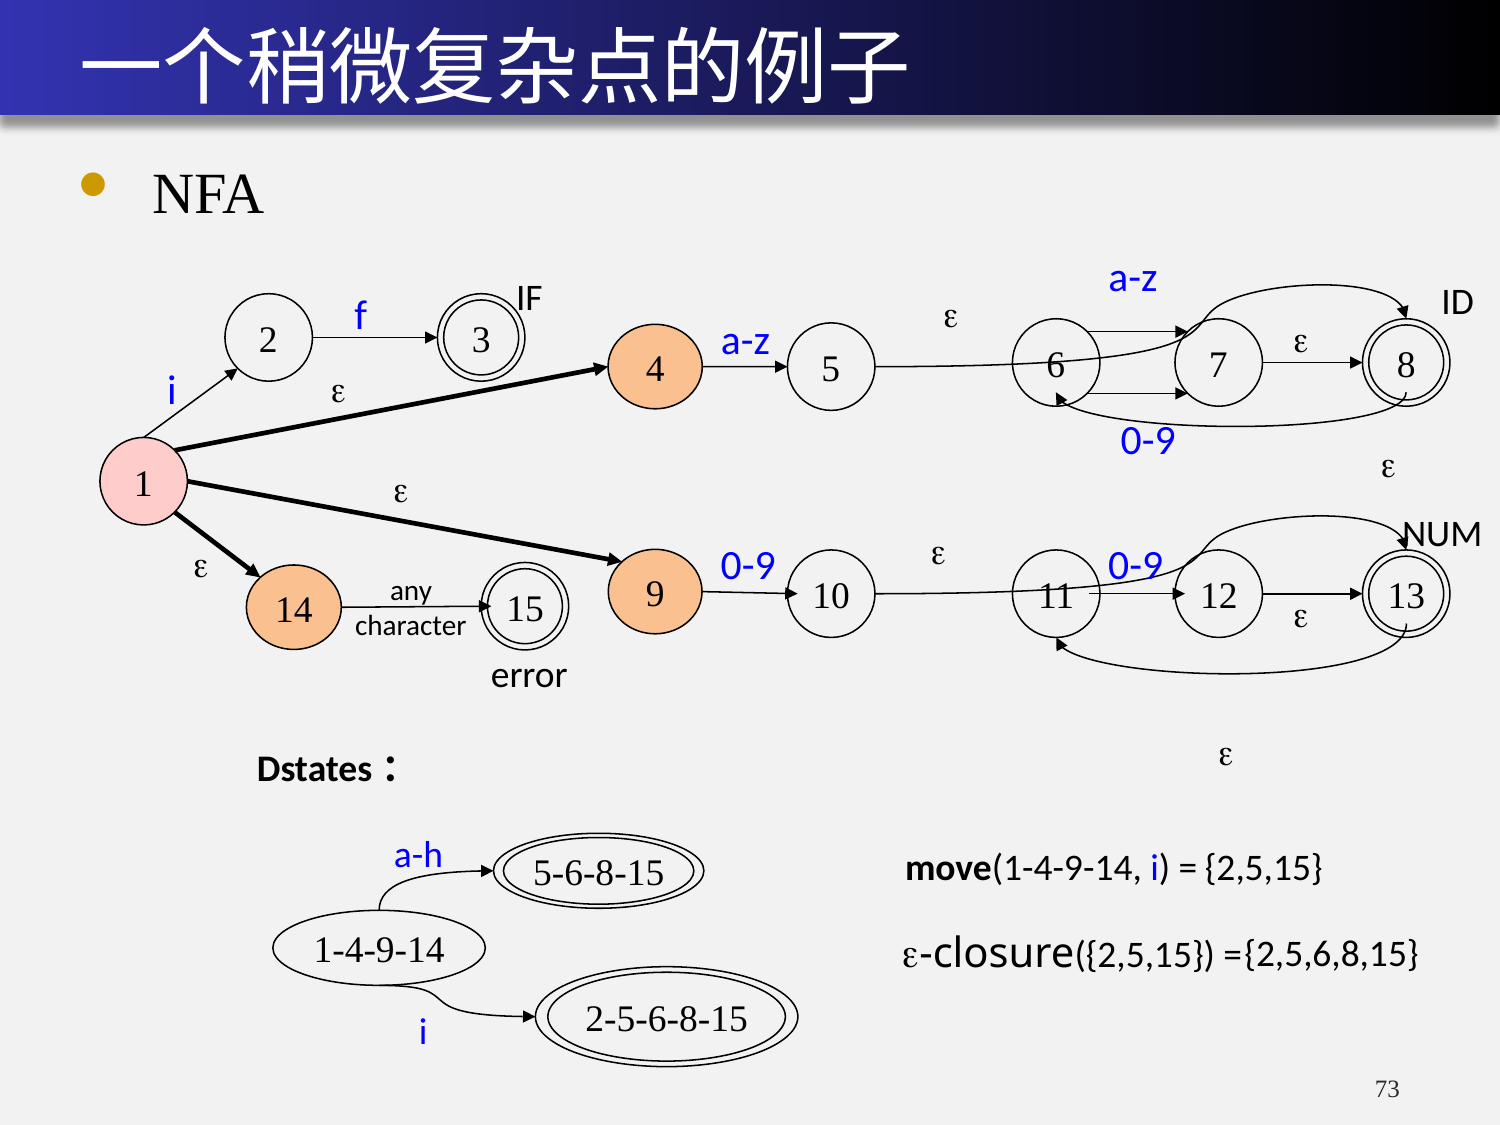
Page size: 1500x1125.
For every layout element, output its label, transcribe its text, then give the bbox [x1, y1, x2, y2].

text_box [535, 966, 799, 1067]
text_box NFA [71, 133, 1170, 225]
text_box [99, 242, 1500, 788]
text_box {2,5,6,8,15} [1229, 921, 1434, 981]
title 一个稍微复杂点的例子 [77, 12, 930, 133]
text_box -closure({2,5,15}) = [886, 918, 1266, 984]
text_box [493, 833, 705, 909]
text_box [272, 910, 486, 986]
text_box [367, 814, 499, 911]
text_box {2,5,15} [1189, 835, 1338, 896]
slide_number 73 [1368, 1077, 1482, 1125]
text_box move(1-4-9-14, i) = [890, 835, 1189, 896]
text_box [378, 985, 536, 1067]
